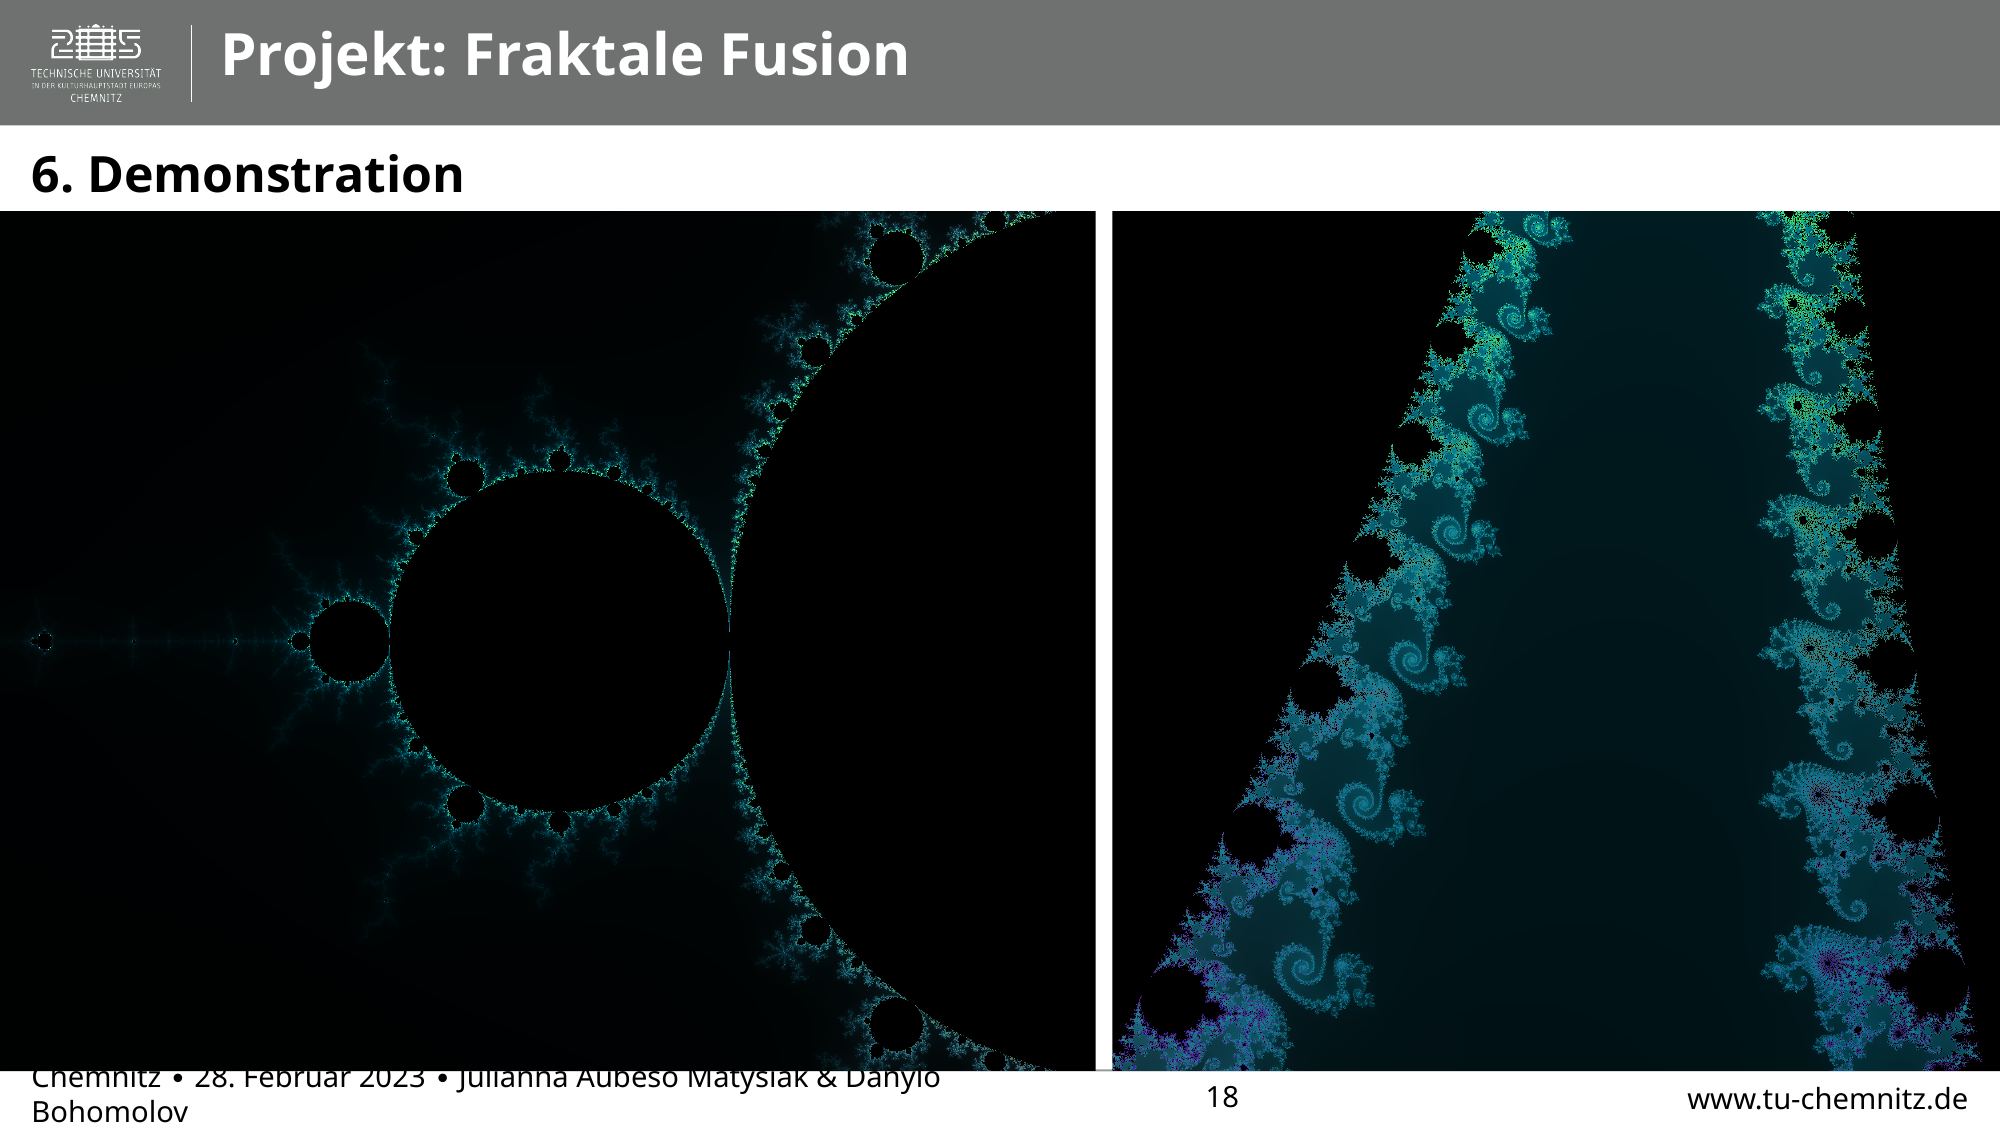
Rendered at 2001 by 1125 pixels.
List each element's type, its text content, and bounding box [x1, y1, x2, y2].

picture [1881, 1012, 1887, 1020]
picture [1112, 211, 2000, 1071]
picture [0, 211, 1096, 1071]
picture [31, 24, 161, 102]
title Projekt: Fraktale Fusion [220, 24, 1969, 102]
list 6. Demonstration [31, 148, 1969, 302]
